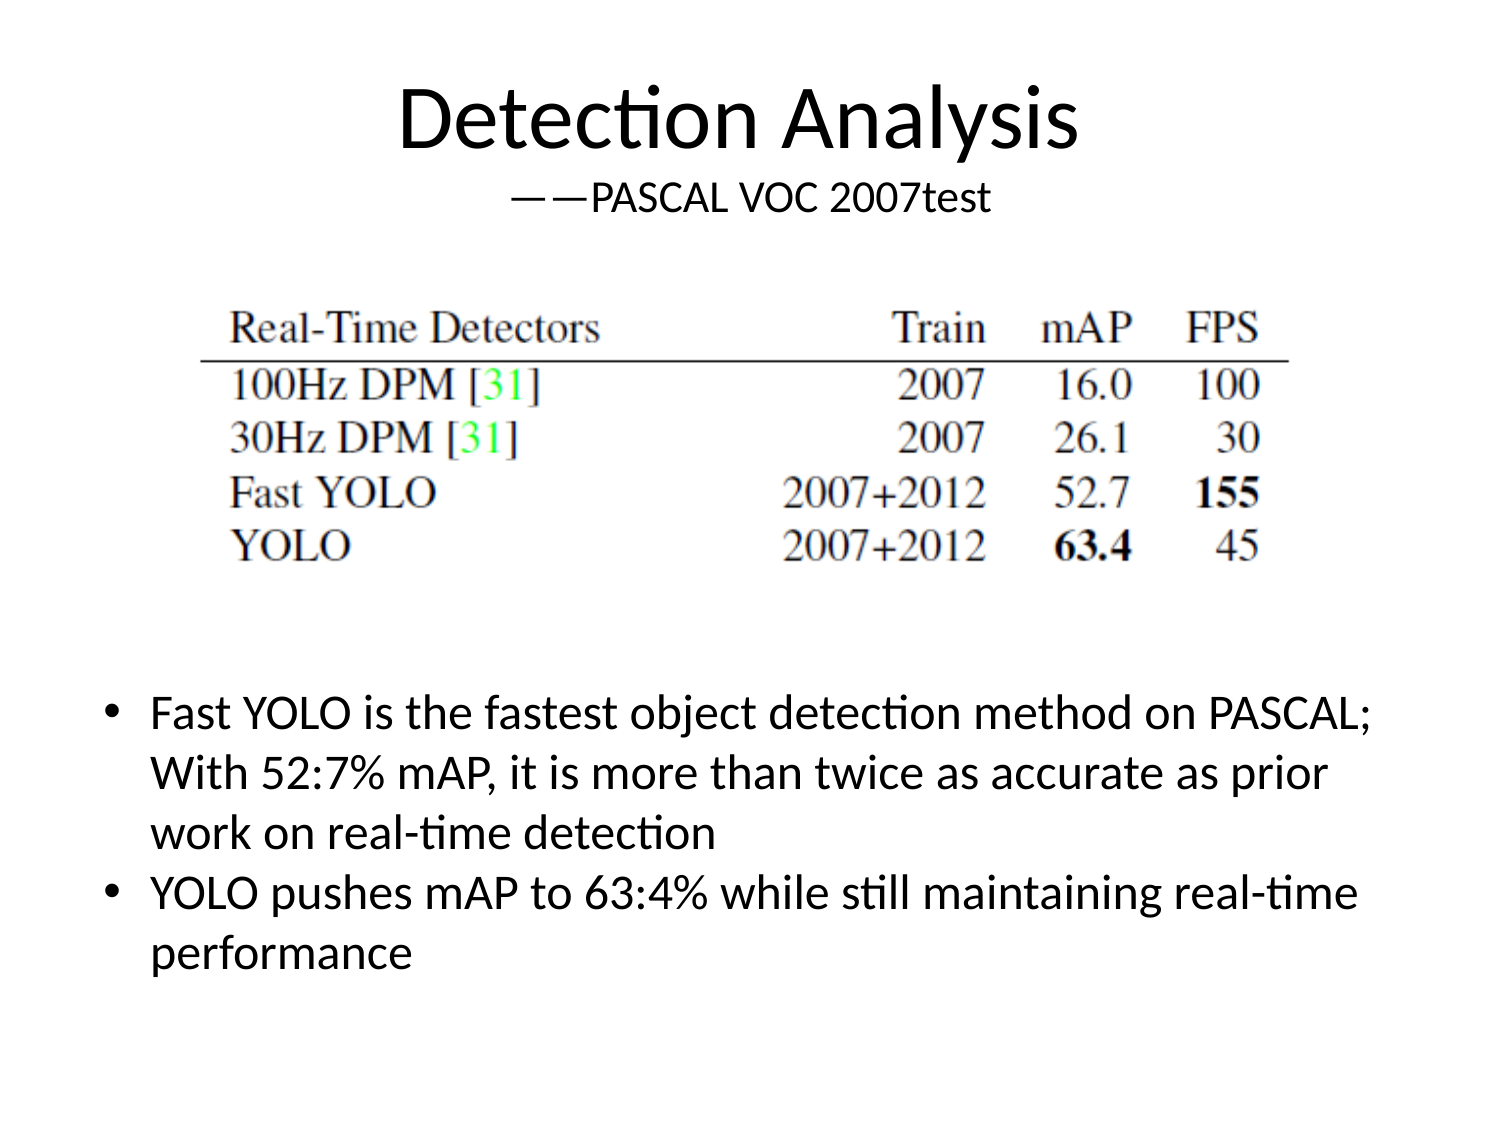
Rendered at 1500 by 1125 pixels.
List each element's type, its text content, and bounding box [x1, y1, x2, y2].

title Detection Analysis ——PASCAL VOC 2007test [75, 45, 1425, 233]
text_box Fast YOLO is the fastest object detection method on PASCAL; With 52:7% mAP, it is more than twice as accurate as prior work on real-time detection YOLO pushes mAP to 63:4% while still maintaining real-time performance [88, 672, 1447, 1033]
picture [197, 290, 1303, 575]
